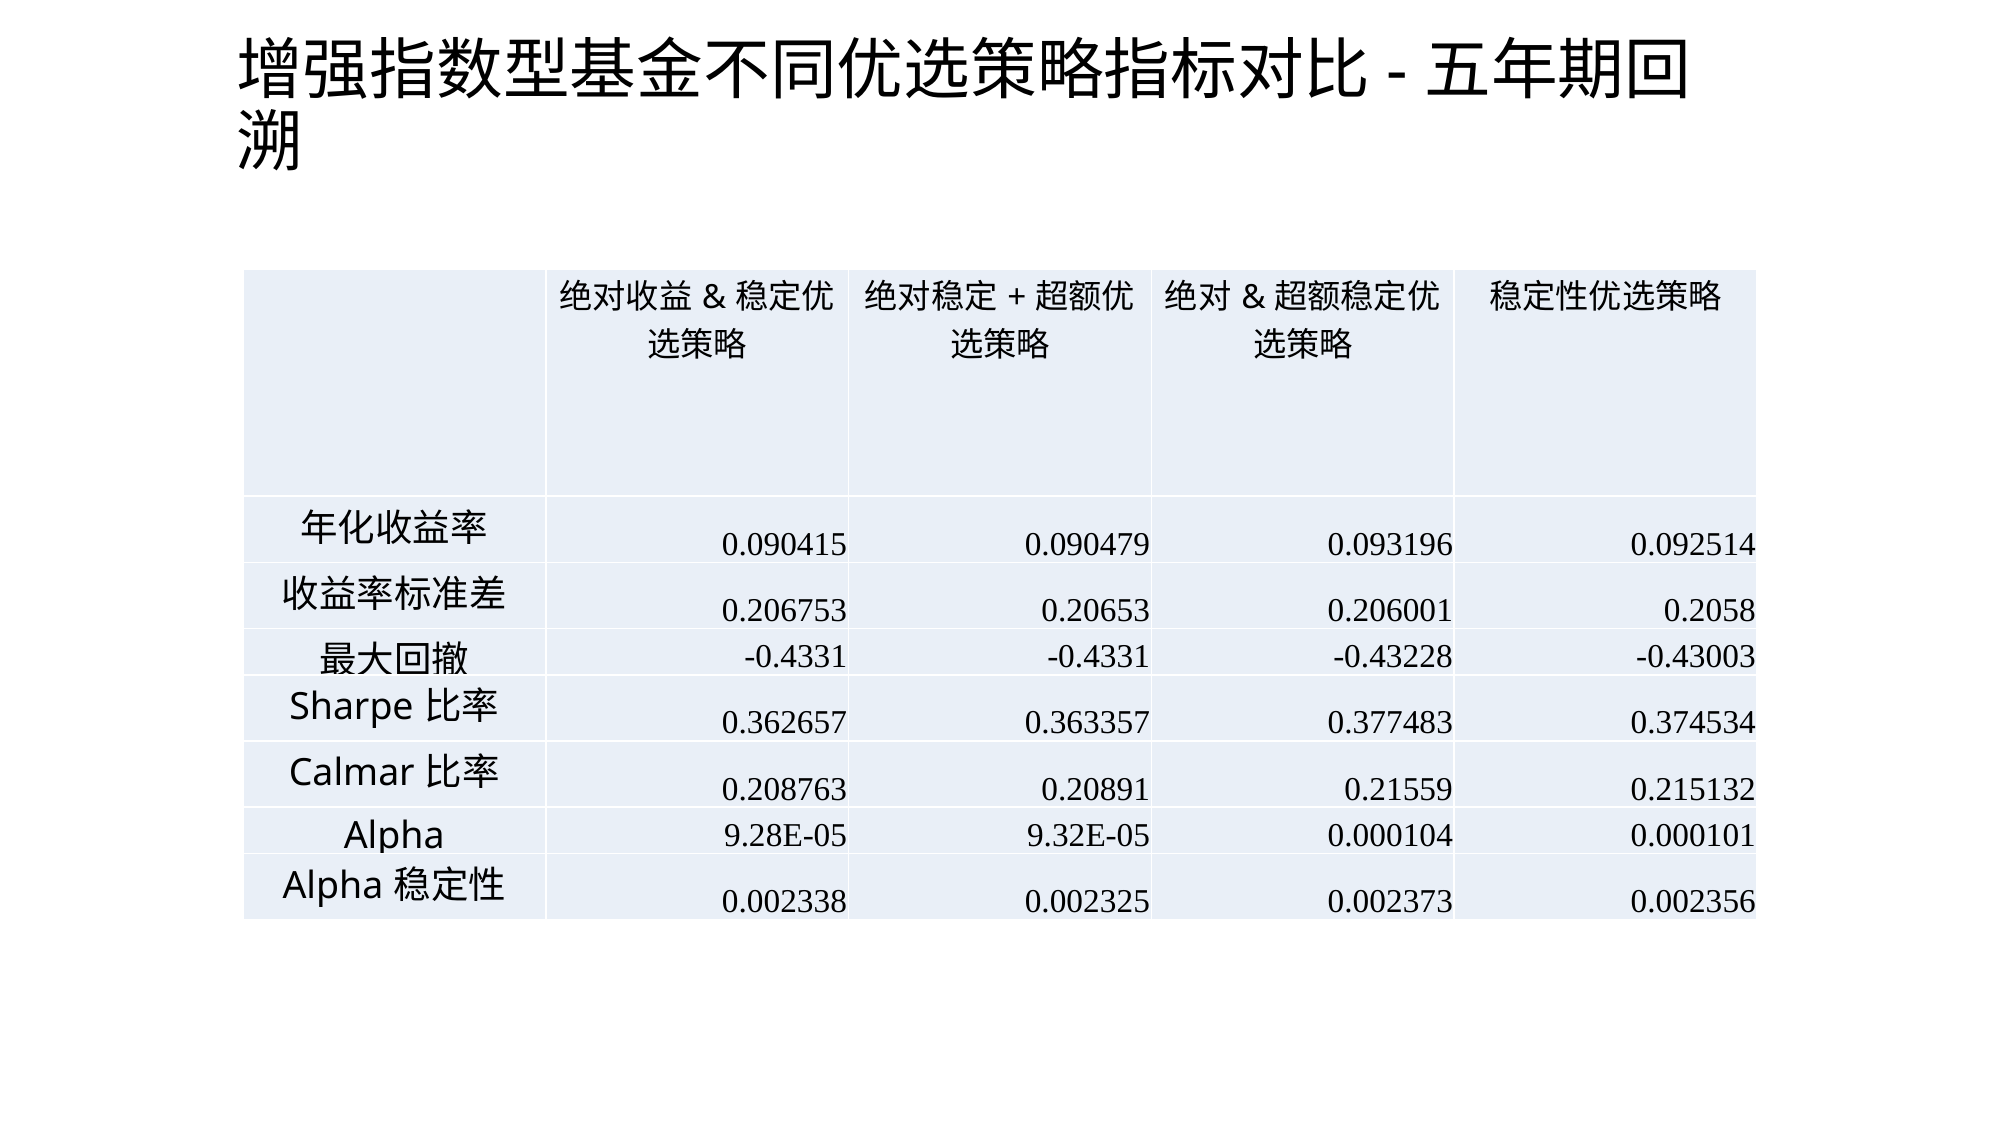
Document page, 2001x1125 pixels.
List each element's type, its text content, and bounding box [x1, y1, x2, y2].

table_cell 0.362657 [547, 676, 848, 740]
table_header 稳定性优选策略 [1455, 270, 1756, 495]
table_cell 9.32E-05 [849, 808, 1151, 853]
table_cell 0.206001 [1152, 563, 1453, 628]
table_cell 0.092514 [1455, 497, 1756, 562]
table_cell 0.215132 [1455, 742, 1756, 806]
table_cell Sharpe比率 [244, 676, 545, 740]
table_cell 0.090415 [547, 497, 848, 562]
table_cell -0.4331 [547, 629, 848, 674]
table_cell -0.4331 [849, 629, 1151, 674]
table_header 绝对稳定+超额优选策略 [849, 270, 1151, 495]
table_cell 年化收益率 [244, 497, 545, 562]
table_cell 0.363357 [849, 676, 1151, 740]
table_cell 0.206753 [547, 563, 848, 628]
table_cell 0.377483 [1152, 676, 1453, 740]
table_cell 0.20653 [849, 563, 1151, 628]
table_cell -0.43228 [1152, 629, 1453, 674]
table_cell Alpha稳定性 [244, 854, 545, 919]
title 增强指数型基金不同优选策略指标对比-五年期回溯 [221, 6, 1754, 210]
table_cell 0.000101 [1455, 808, 1756, 853]
table_cell 0.208763 [547, 742, 848, 806]
table_cell Calmar比率 [244, 742, 545, 806]
table_cell 0.002356 [1455, 854, 1756, 919]
table_header [244, 270, 545, 495]
table_cell 9.28E-05 [547, 808, 848, 853]
table_cell 收益率标准差 [244, 563, 545, 628]
table_header 绝对&超额稳定优选策略 [1152, 270, 1453, 495]
table_cell 0.000104 [1152, 808, 1453, 853]
table_cell 0.374534 [1455, 676, 1756, 740]
table_cell -0.43003 [1455, 629, 1756, 674]
table_cell 0.21559 [1152, 742, 1453, 806]
table_cell 0.002338 [547, 854, 848, 919]
table_cell 0.002325 [849, 854, 1151, 919]
table_cell 0.093196 [1152, 497, 1453, 562]
table_cell Alpha [244, 808, 545, 853]
table_cell 0.20891 [849, 742, 1151, 806]
table_header 绝对收益&稳定优选策略 [547, 270, 848, 495]
table_cell 0.002373 [1152, 854, 1453, 919]
table_cell 0.090479 [849, 497, 1151, 562]
table_cell 最大回撤 [244, 629, 545, 674]
table_cell 0.2058 [1455, 563, 1756, 628]
